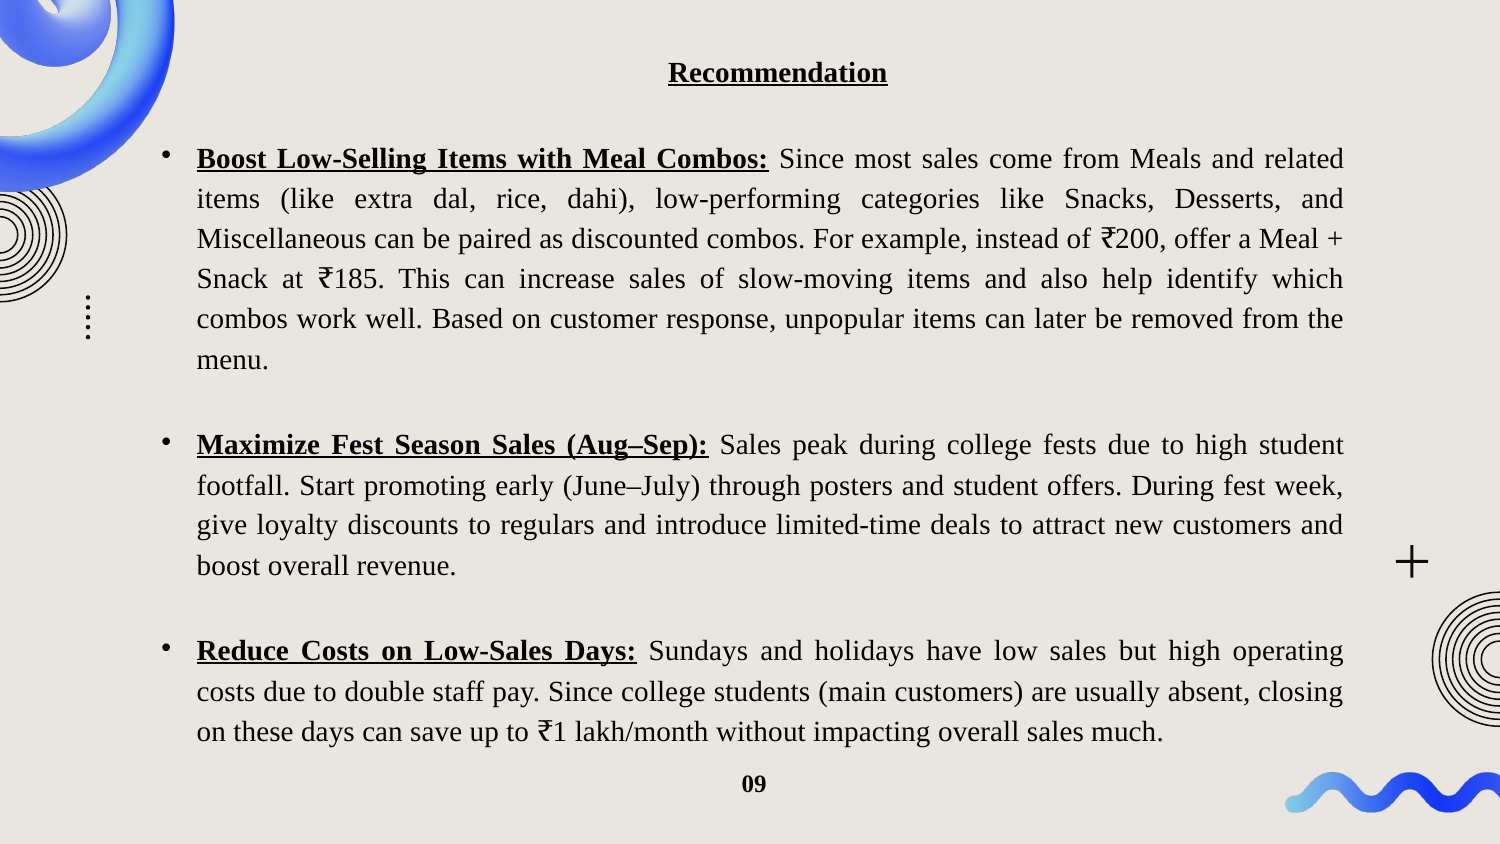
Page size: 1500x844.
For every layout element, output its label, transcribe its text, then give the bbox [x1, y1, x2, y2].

text_box Recommendation [513, 46, 1043, 123]
text_box Boost Low-Selling Items with Meal Combos: Since most sales come from Meals and related items (like extra dal, rice, dahi), low-performing categories like Snacks, Desserts, and Miscellaneous can be paired as discounted combos. For example, instead of ₹200, offer a Meal + Snack at ₹185. This can increase sales of slow-moving items and also help identify which combos work well. Based on customer response, unpopular items can later be removed from the menu. Maximize Fest Season Sales (Aug–Sep): Sales peak during college fests due to high student footfall. Start promoting early (June–July) through posters and student offers. During fest week, give loyalty discounts to regulars and introduce limited-time deals to attract new customers and boost overall revenue. Reduce Costs on Low-Sales Days: Sundays and holidays have low sales but high operating costs due to double staff pay. Since college students (main customers) are usually absent, closing on these days can save up to ₹1 lakh/month without impacting overall sales much. [146, 126, 1360, 725]
text_box 09 [726, 759, 789, 814]
picture [0, 0, 226, 266]
picture [1233, 736, 1500, 844]
